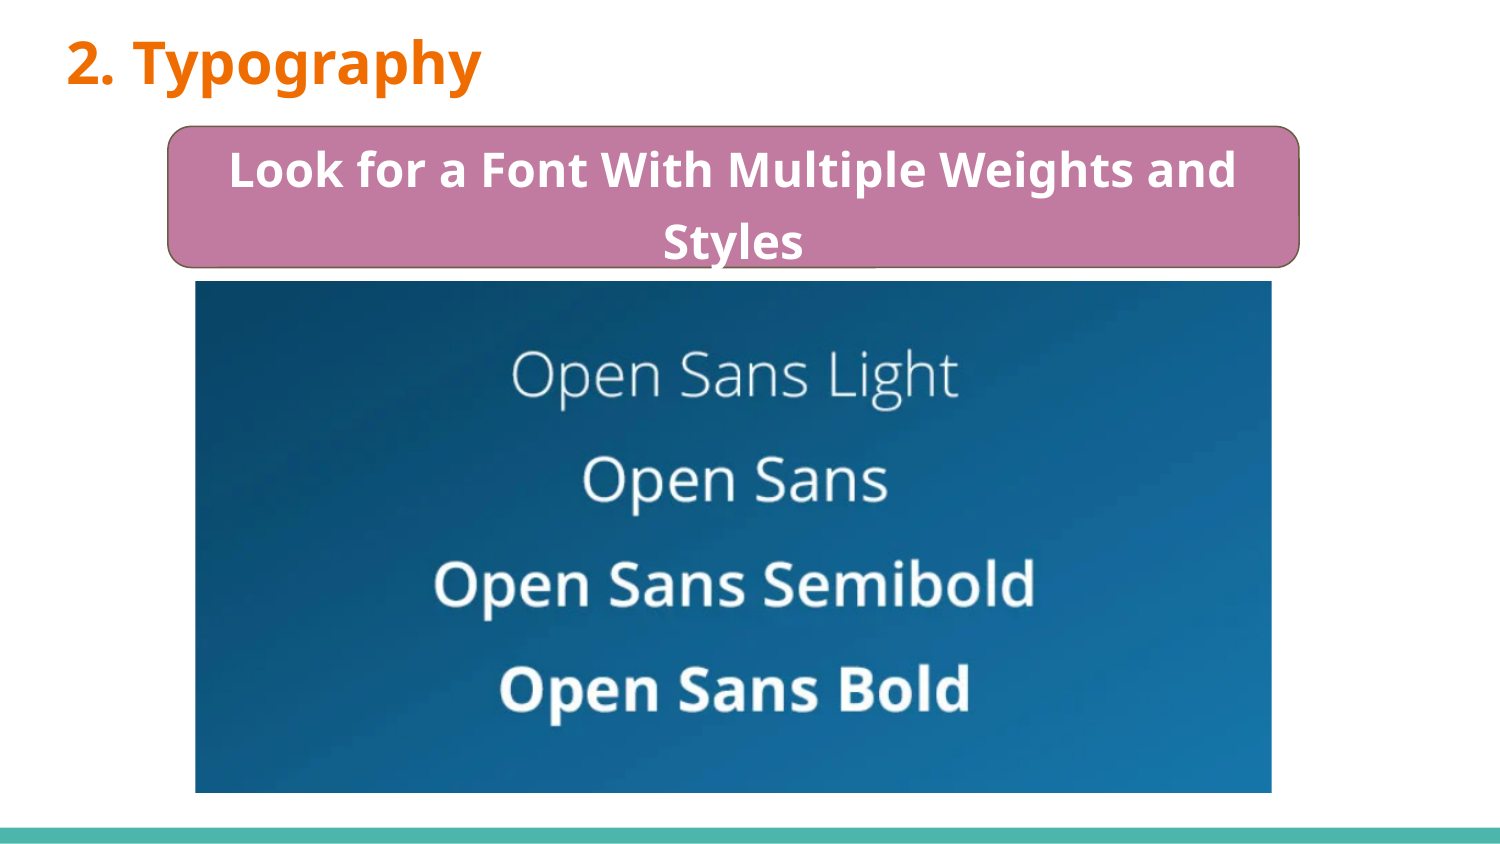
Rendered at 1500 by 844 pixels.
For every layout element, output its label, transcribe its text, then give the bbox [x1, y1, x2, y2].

picture [195, 281, 1272, 794]
text_box Look for a Font With Multiple Weights and Styles [167, 126, 1300, 268]
title 2. Typography [51, 10, 1449, 127]
